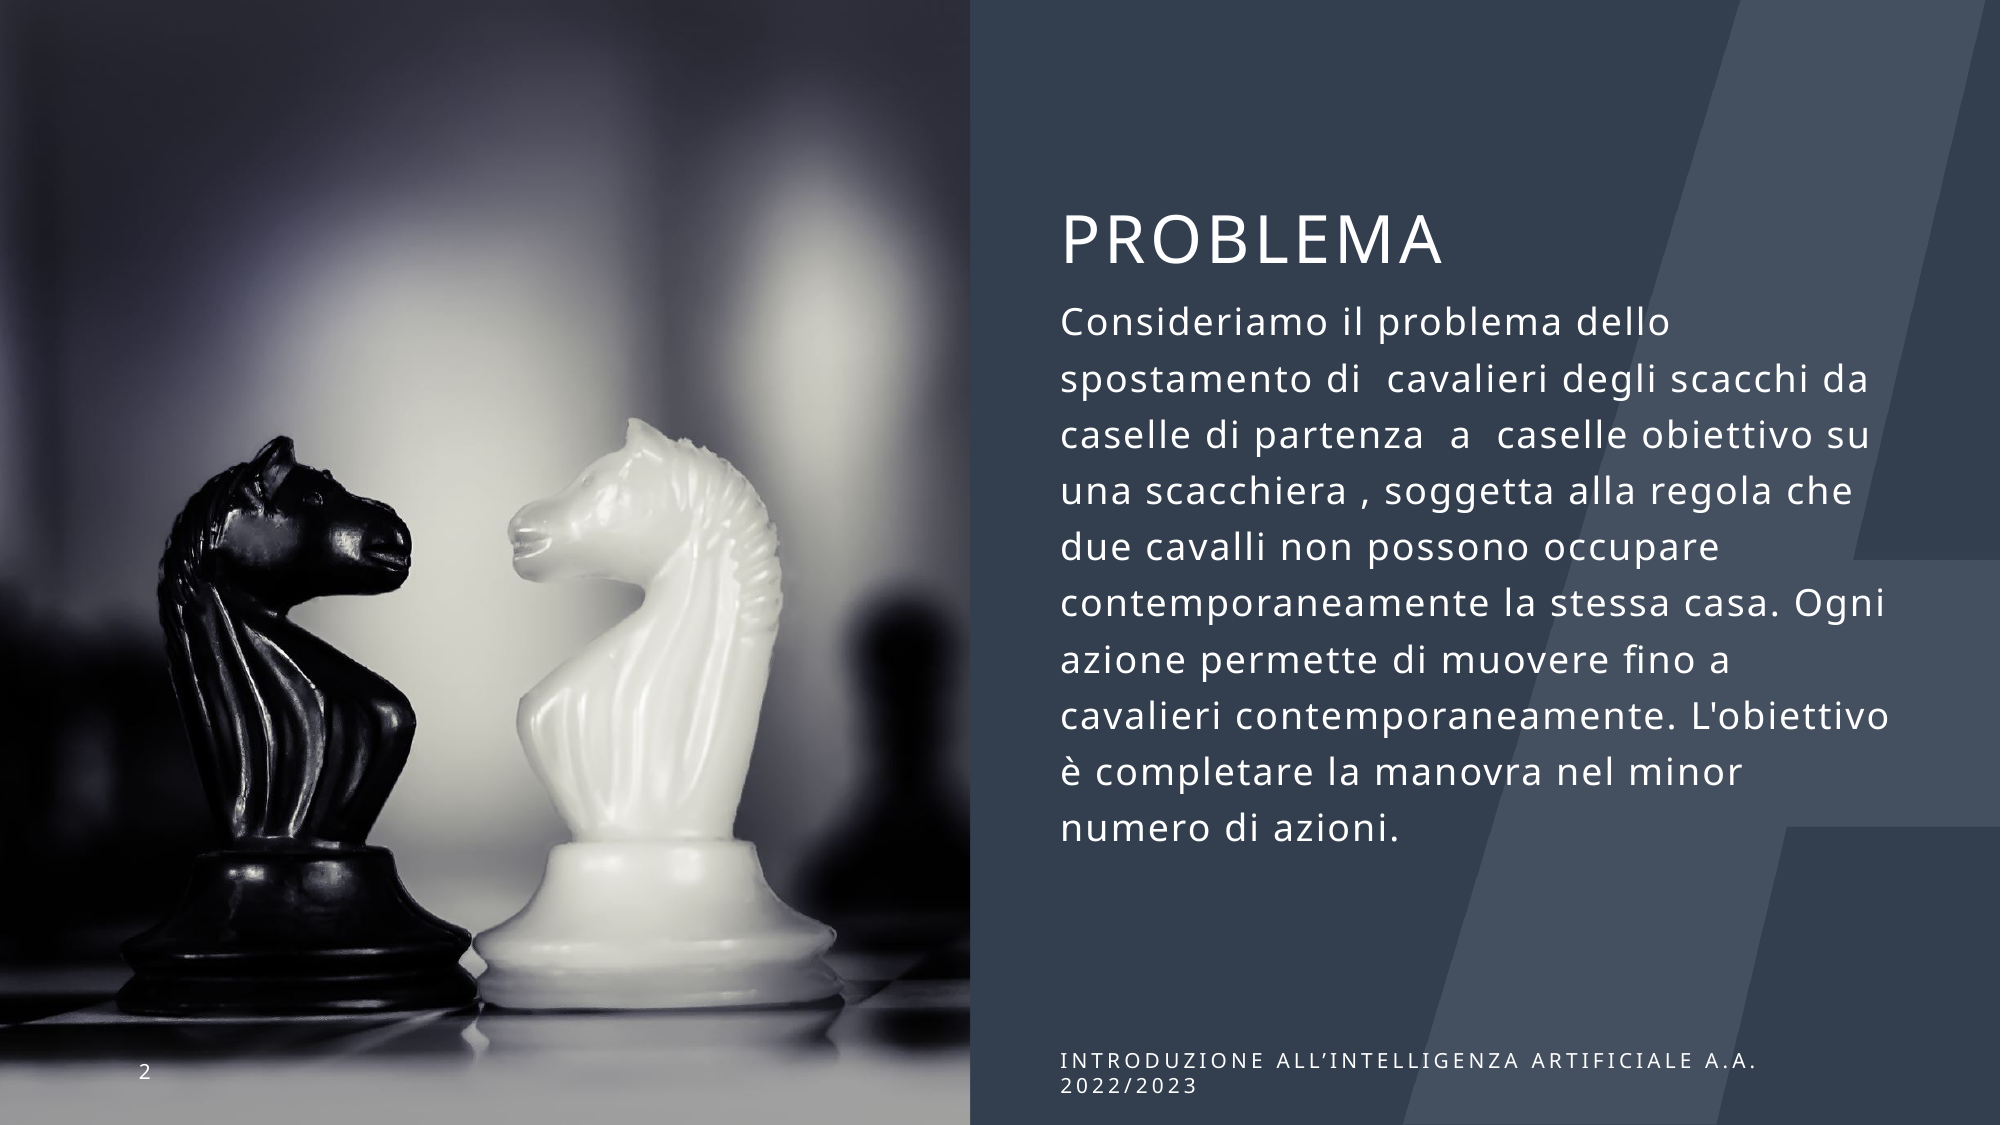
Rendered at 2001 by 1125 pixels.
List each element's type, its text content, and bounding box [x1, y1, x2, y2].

footer Introduzione all’intelligenza artificiale a.a. 2022/2023 [1045, 1042, 1402, 1103]
picture [0, 0, 971, 1125]
title Problema [1045, 198, 1402, 280]
picture [1402, 0, 2000, 1125]
